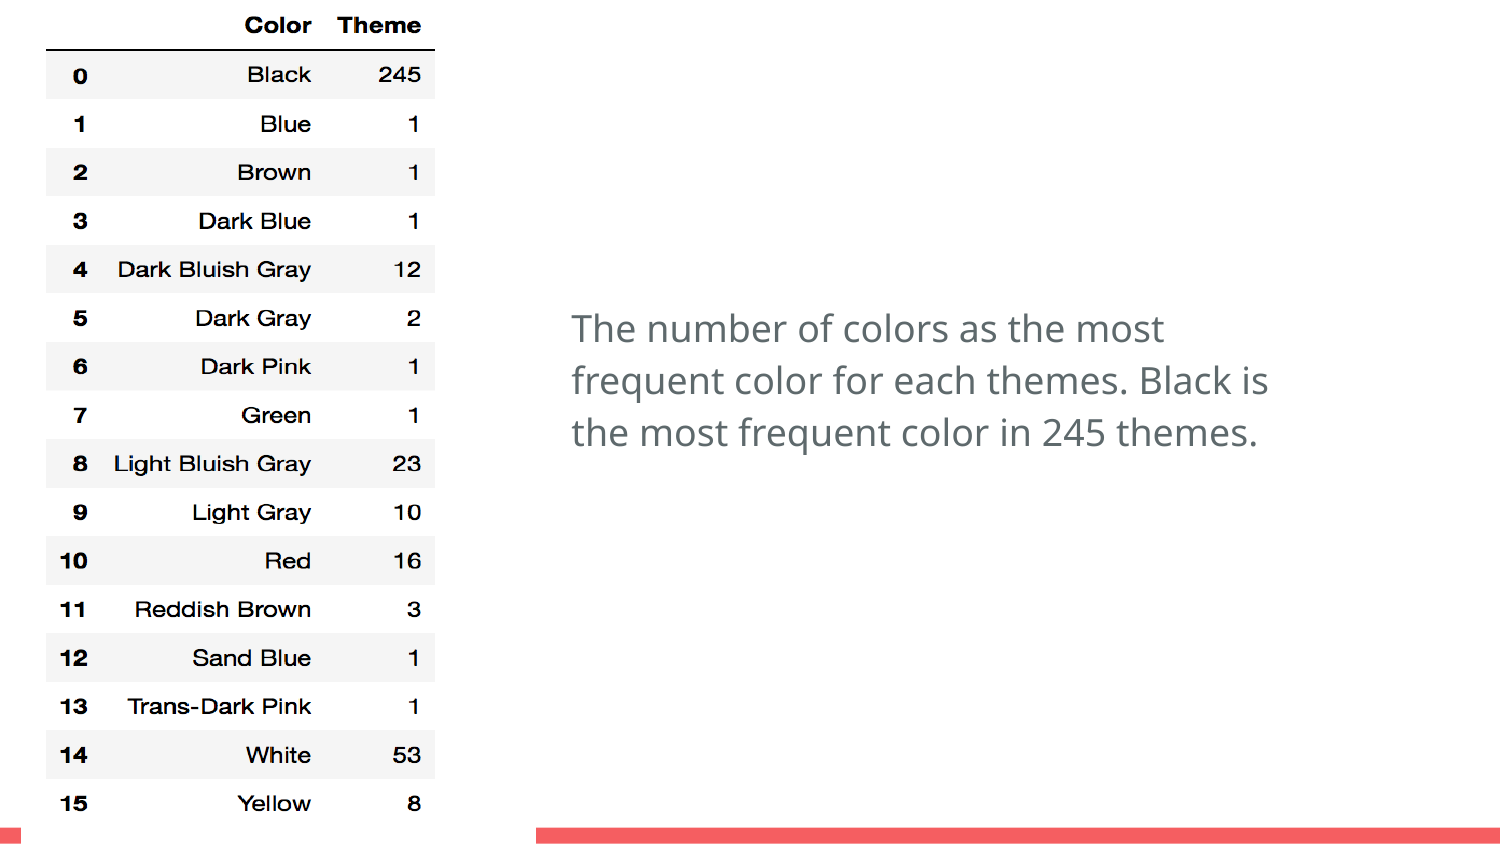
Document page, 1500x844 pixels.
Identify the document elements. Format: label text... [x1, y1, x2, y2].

list The number of colors as the most frequent color for each themes. Black is the most frequent color in 245 themes. [556, 283, 1331, 844]
picture [21, 0, 536, 844]
